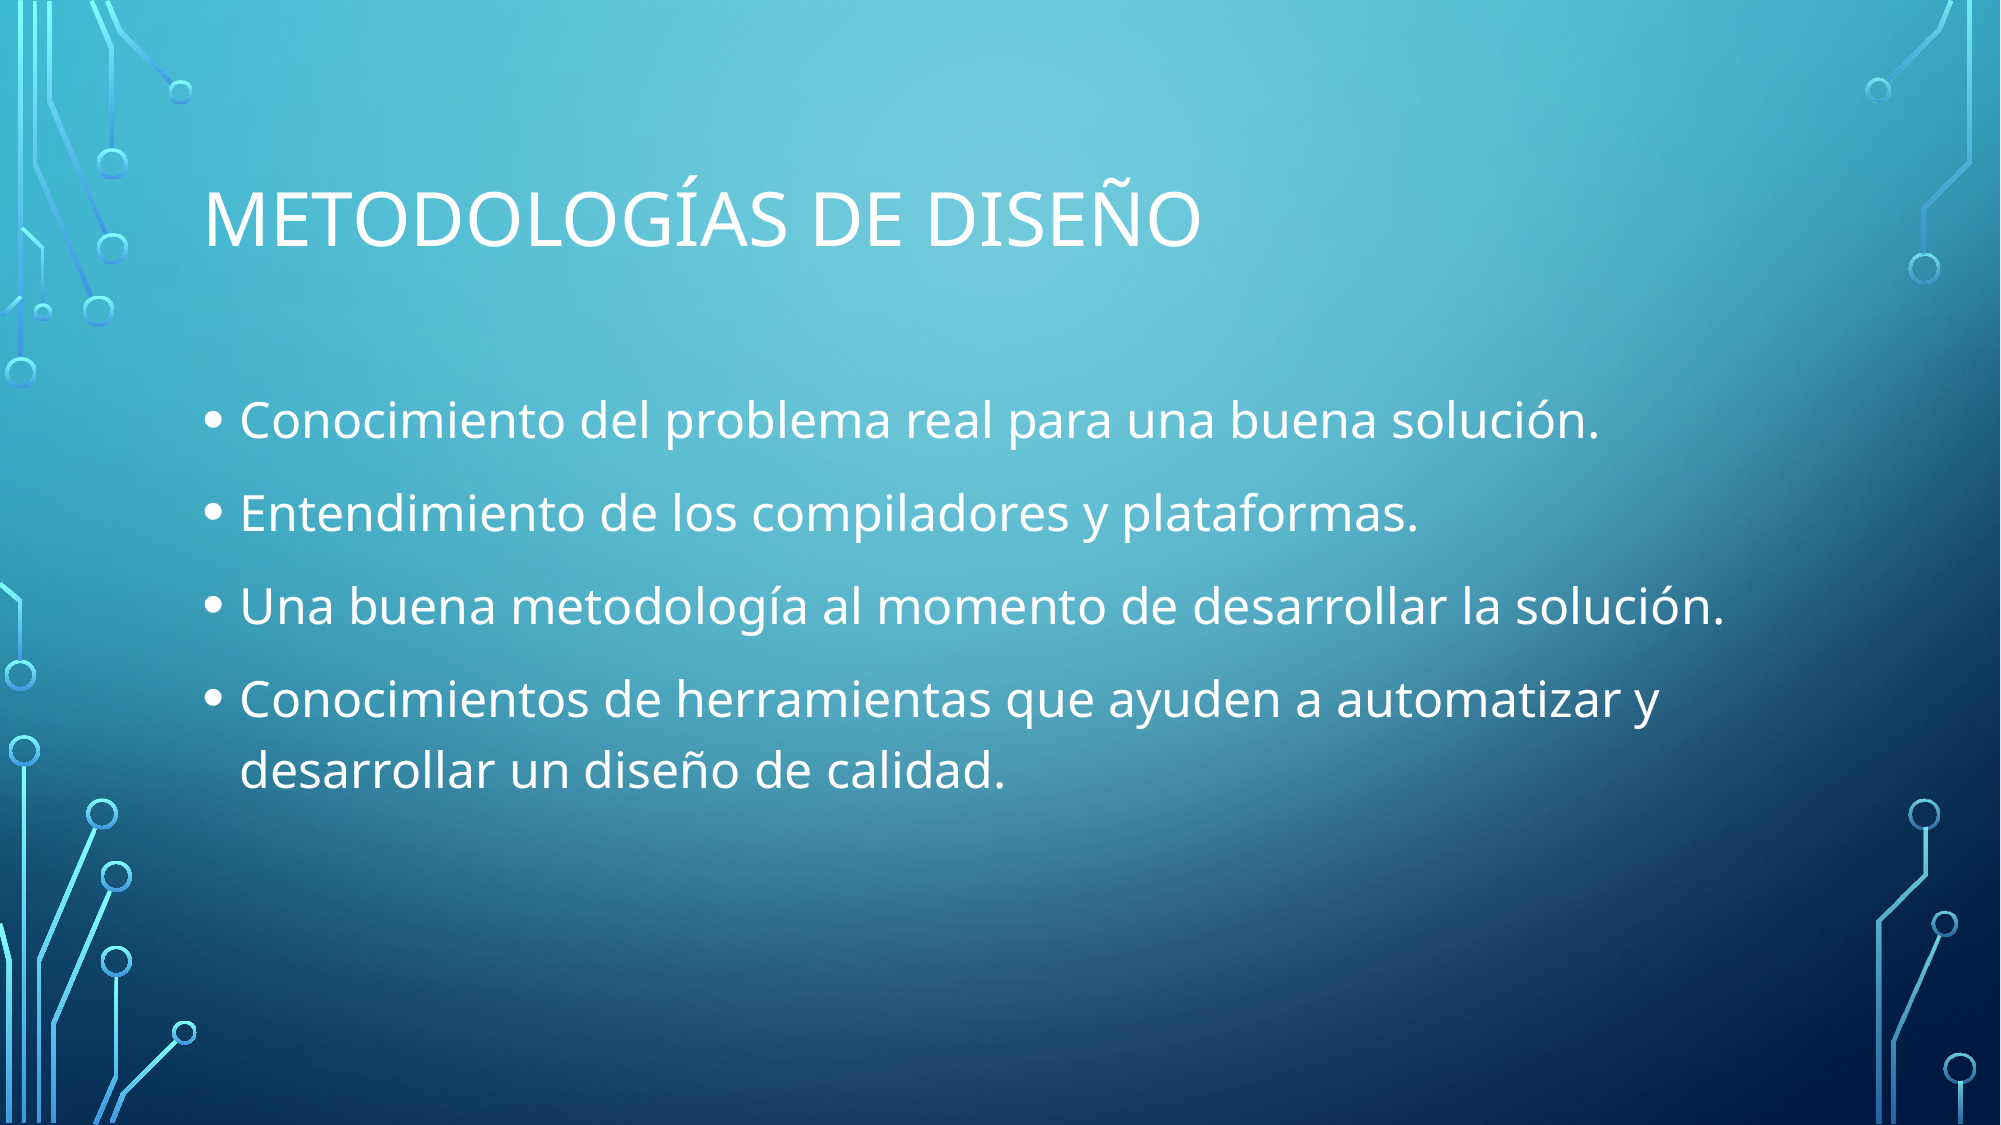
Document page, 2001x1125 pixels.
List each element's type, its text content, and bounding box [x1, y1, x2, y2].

list Conocimiento del problema real para una buena solución. Entendimiento de los compiladores y plataformas. Una buena metodología al momento de desarrollar la solución. Conocimientos de herramientas que ayuden a automatizar y desarrollar un diseño de calidad. [187, 369, 1813, 950]
title Metodologías de Diseño [187, 101, 1813, 344]
